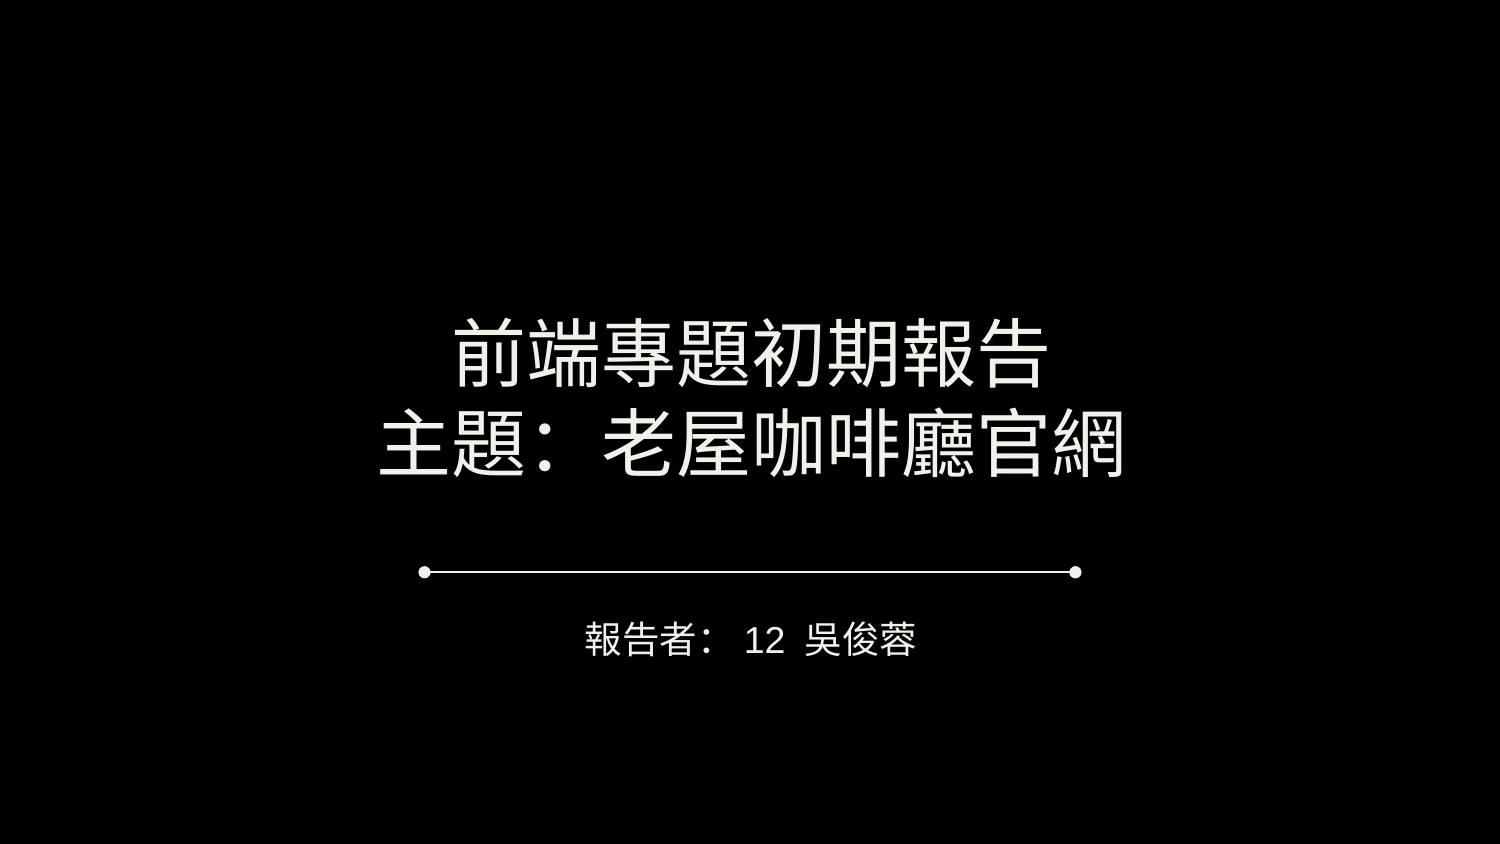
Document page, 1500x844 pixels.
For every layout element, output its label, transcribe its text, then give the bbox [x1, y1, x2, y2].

title 前端專題初期報告 主題：老屋咖啡廳官網 [104, 301, 1399, 492]
text_box 報告者：12 吳俊蓉 [104, 607, 1399, 671]
